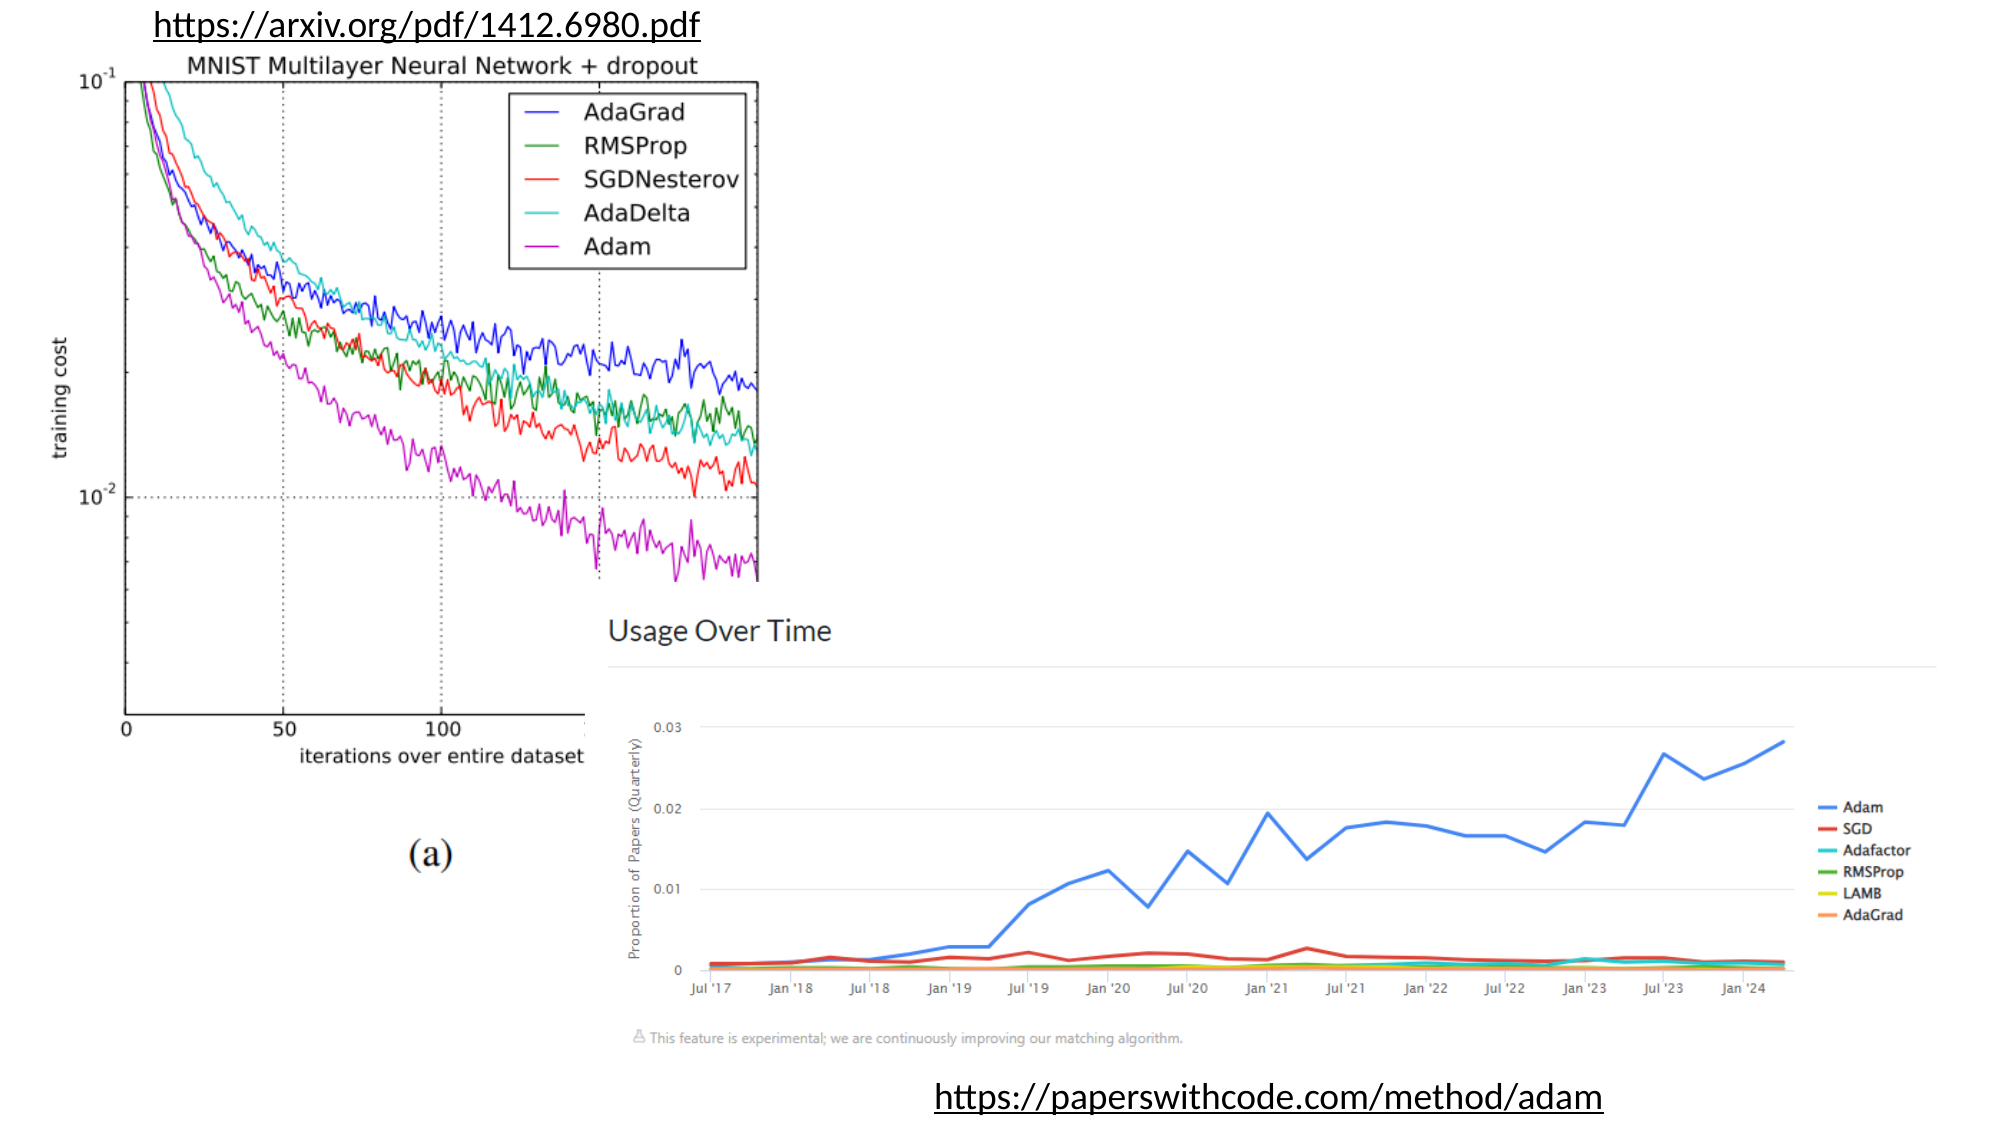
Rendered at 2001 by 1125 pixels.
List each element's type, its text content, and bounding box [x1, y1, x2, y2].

picture [0, 0, 1960, 1073]
text_box https://paperswithcode.com/method/adam [919, 1073, 1919, 1125]
